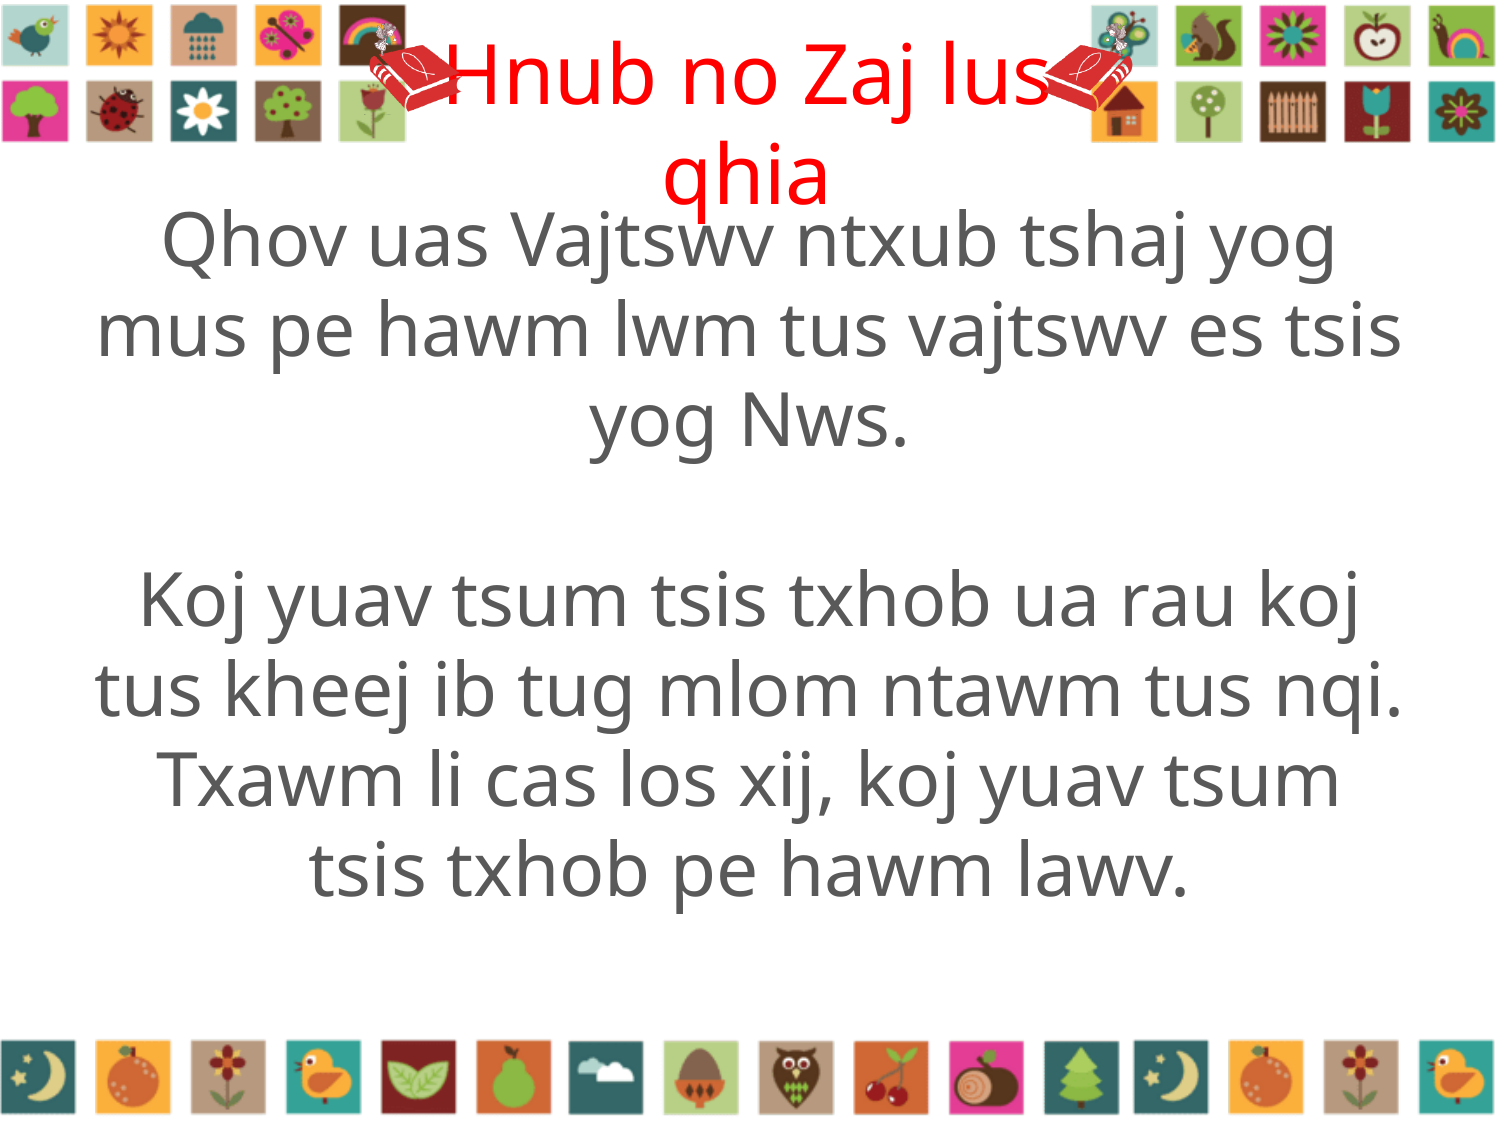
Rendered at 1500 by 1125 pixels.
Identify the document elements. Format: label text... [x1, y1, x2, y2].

picture [0, 3, 494, 150]
text_box Hnub no Zaj lus qhia [414, 13, 1080, 184]
text_box Qhov uas Vajtswv ntxub tshaj yog mus pe hawm lwm tus vajtswv es tsis yog Nws. Koj yuav tsum tsis txhob ua rau koj tus kheej ib tug mlom ntawm tus nqi. Txawm li cas los xij, koj yuav tsum tsis txhob pe hawm lawv. [76, 184, 1424, 1010]
picture [1011, 3, 1500, 150]
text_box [0, 1028, 1500, 1118]
